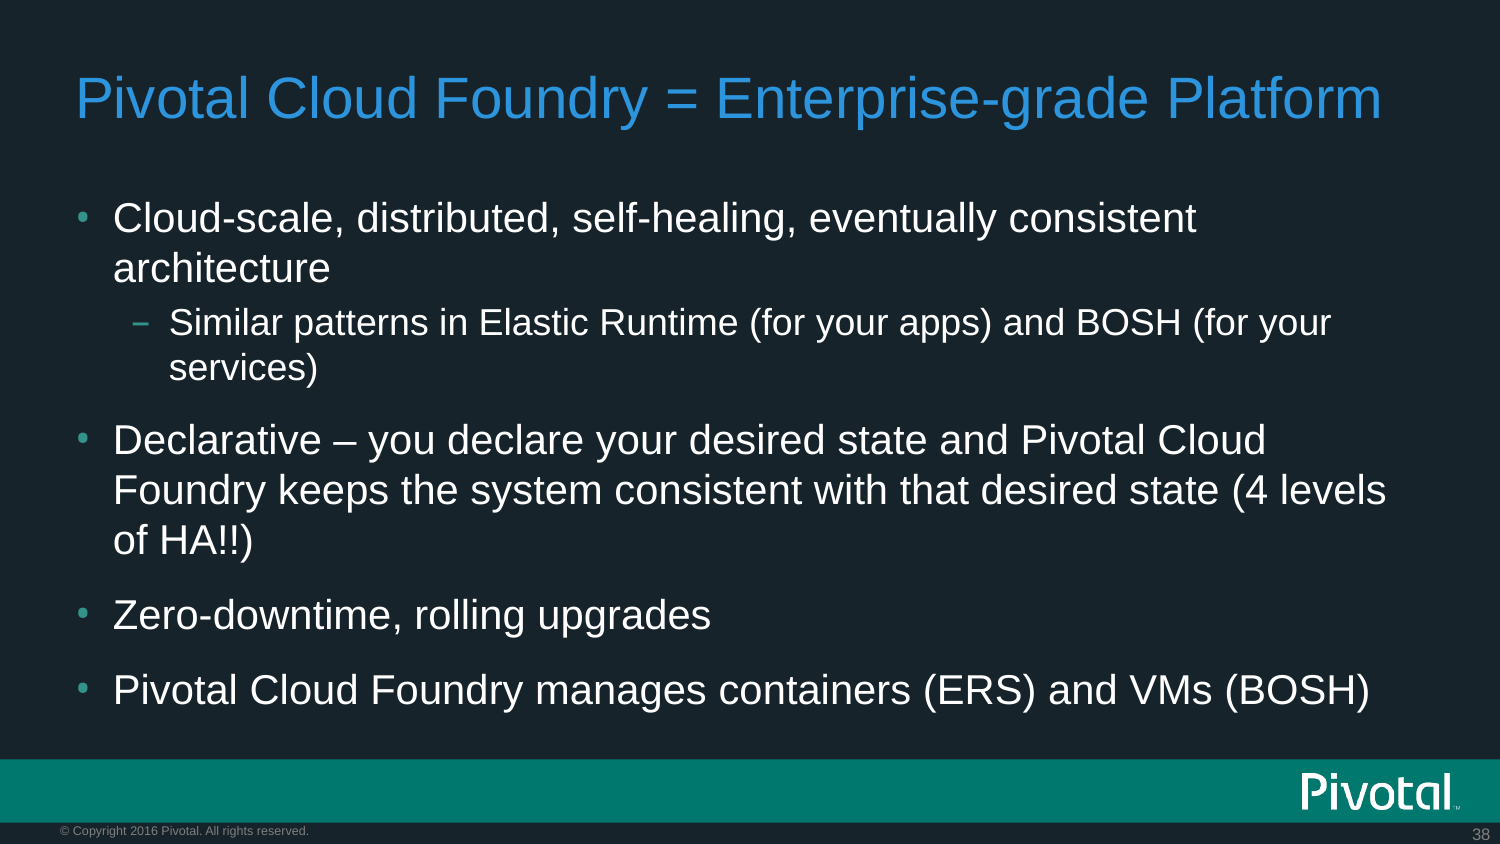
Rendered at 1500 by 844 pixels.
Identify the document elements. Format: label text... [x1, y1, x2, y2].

title Pivotal Cloud Foundry = Enterprise-grade Platform [60, 53, 1440, 129]
list Cloud-scale, distributed, self-healing, eventually consistent architecture Similar patterns in Elastic Runtime (for your apps) and BOSH (for your services) Declarative – you declare your desired state and Pivotal Cloud Foundry keeps the system consistent with that desired state (4 levels of HA!!) Zero-downtime, rolling upgrades Pivotal Cloud Foundry manages containers (ERS) and VMs (BOSH) [60, 176, 1440, 732]
picture [1302, 773, 1460, 810]
